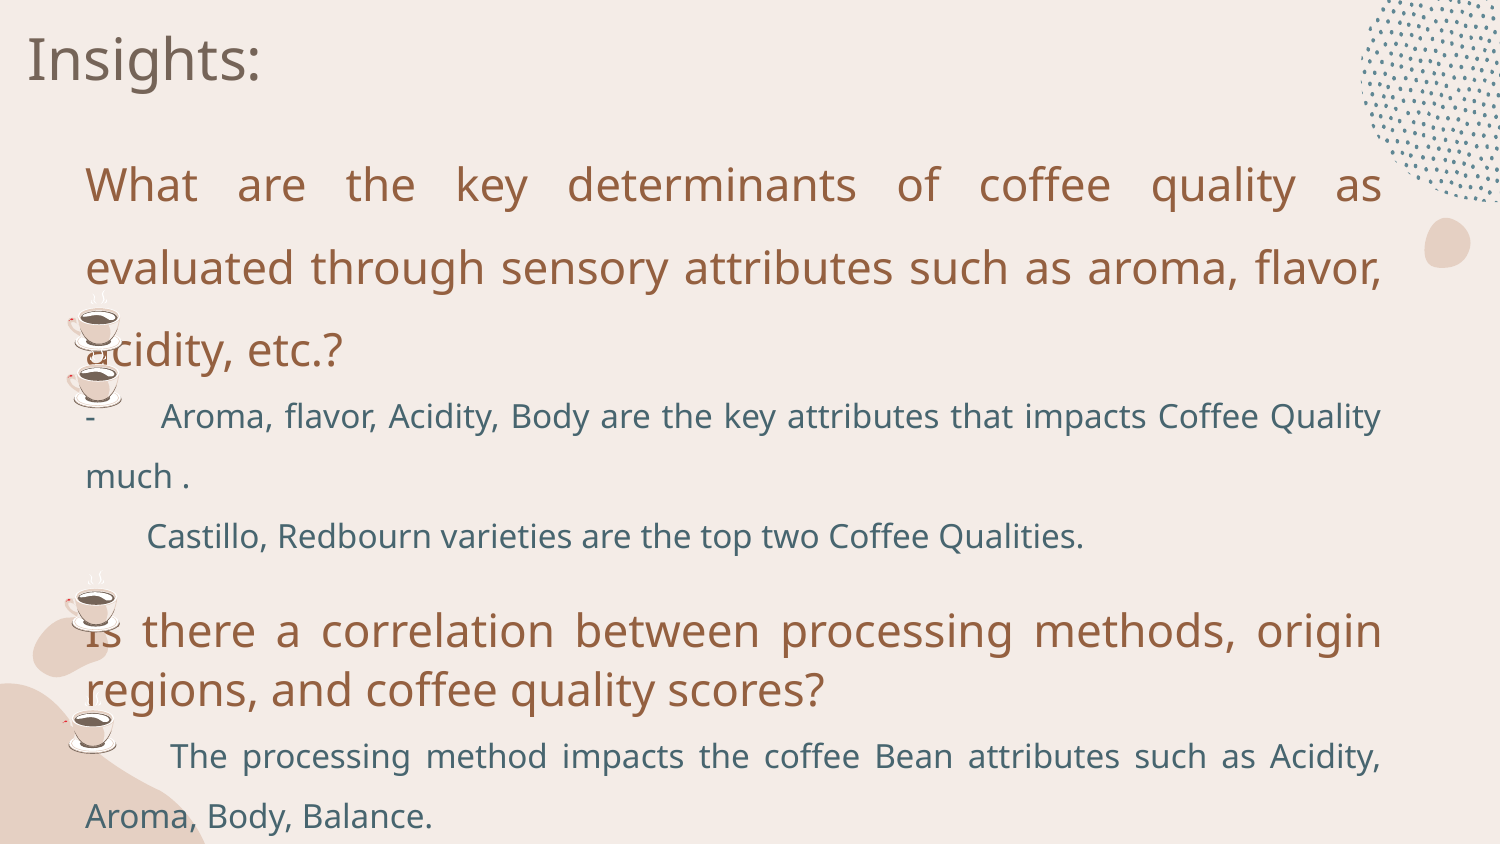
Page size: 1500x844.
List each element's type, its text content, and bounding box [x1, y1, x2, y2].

text_box Insights: [12, 7, 1317, 121]
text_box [63, 345, 127, 409]
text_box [61, 569, 125, 633]
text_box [64, 289, 128, 347]
text_box What are the key determinants of coffee quality as evaluated through sensory attributes such as aroma, flavor, acidity, etc.? - Aroma, flavor, Acidity, Body are the key attributes that impacts Coffee Quality much . Castillo, Redbourn varieties are the top two Coffee Qualities. Is there a correlation between processing methods, origin regions, and coffee quality scores? The processing method impacts the coffee Bean attributes such as Acidity, Aroma, Body, Balance. Regions in high Altitude produces Good Quality of Coffee Beans. [70, 121, 1399, 844]
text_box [58, 691, 122, 755]
